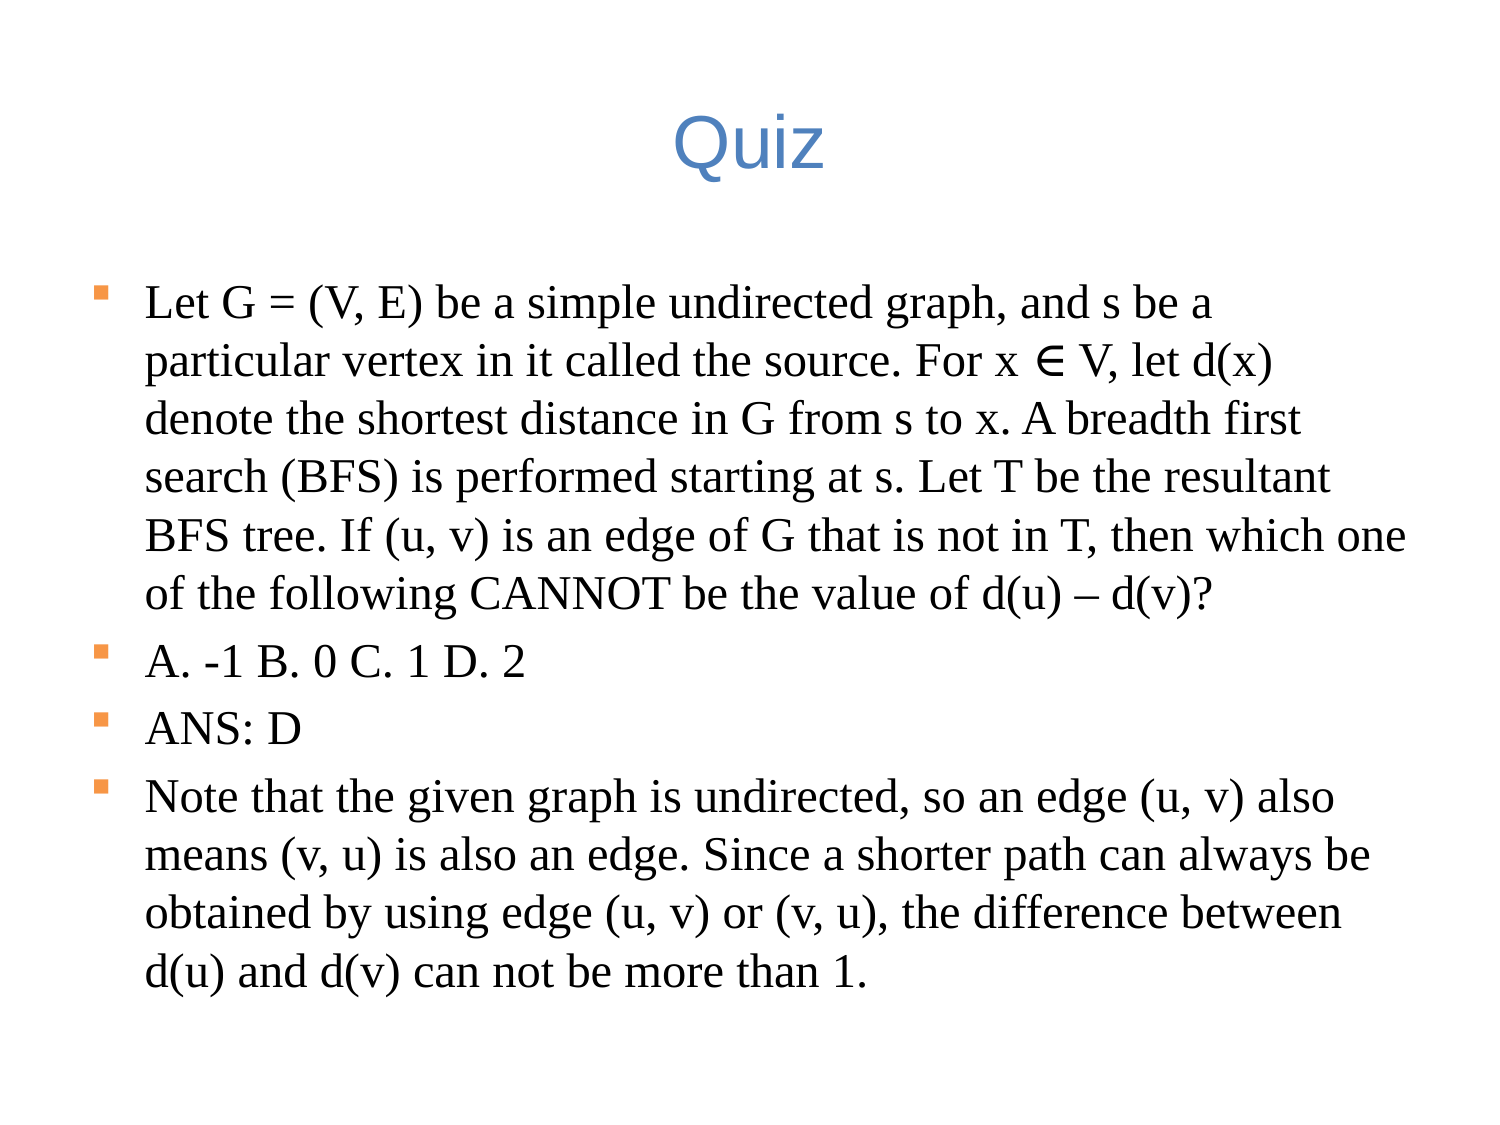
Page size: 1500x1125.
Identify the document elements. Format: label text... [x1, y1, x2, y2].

title Quiz [75, 45, 1425, 233]
list Let G = (V, E) be a simple undirected graph, and s be a particular vertex in it called the source. For x ∈ V, let d(x) denote the shortest distance in G from s to x. A breadth first search (BFS) is performed starting at s. Let T be the resultant BFS tree. If (u, v) is an edge of G that is not in T, then which one of the following CANNOT be the value of d(u) – d(v)? A. -1 B. 0 C. 1 D. 2 ANS: D Note that the given graph is undirected, so an edge (u, v) also means (v, u) is also an edge. Since a shorter path can always be obtained by using edge (u, v) or (v, u), the difference between d(u) and d(v) can not be more than 1. [75, 262, 1425, 1005]
